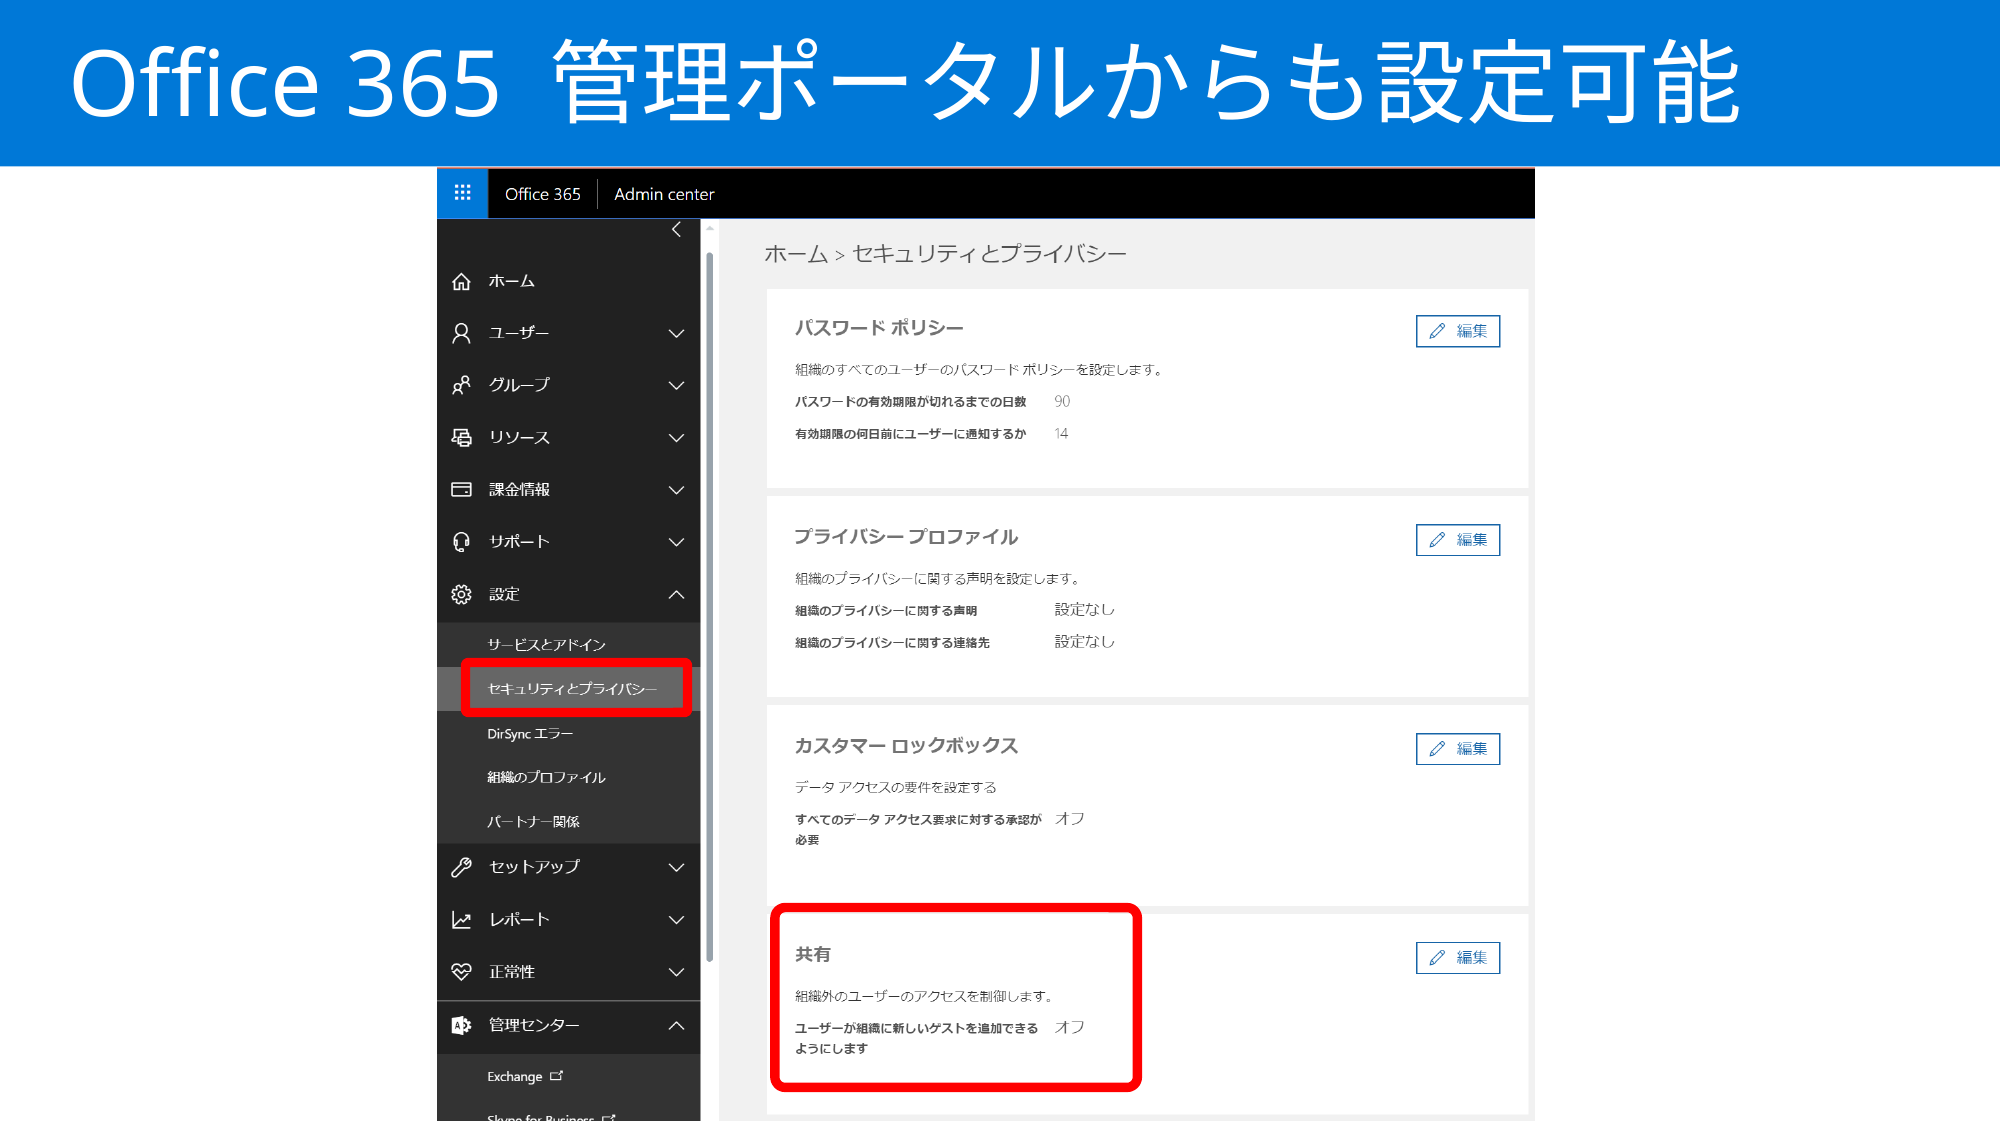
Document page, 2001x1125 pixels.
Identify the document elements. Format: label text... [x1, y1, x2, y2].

picture [437, 167, 1535, 1122]
list Office 365 管理ポータルからも設定可能 [44, 21, 1956, 152]
